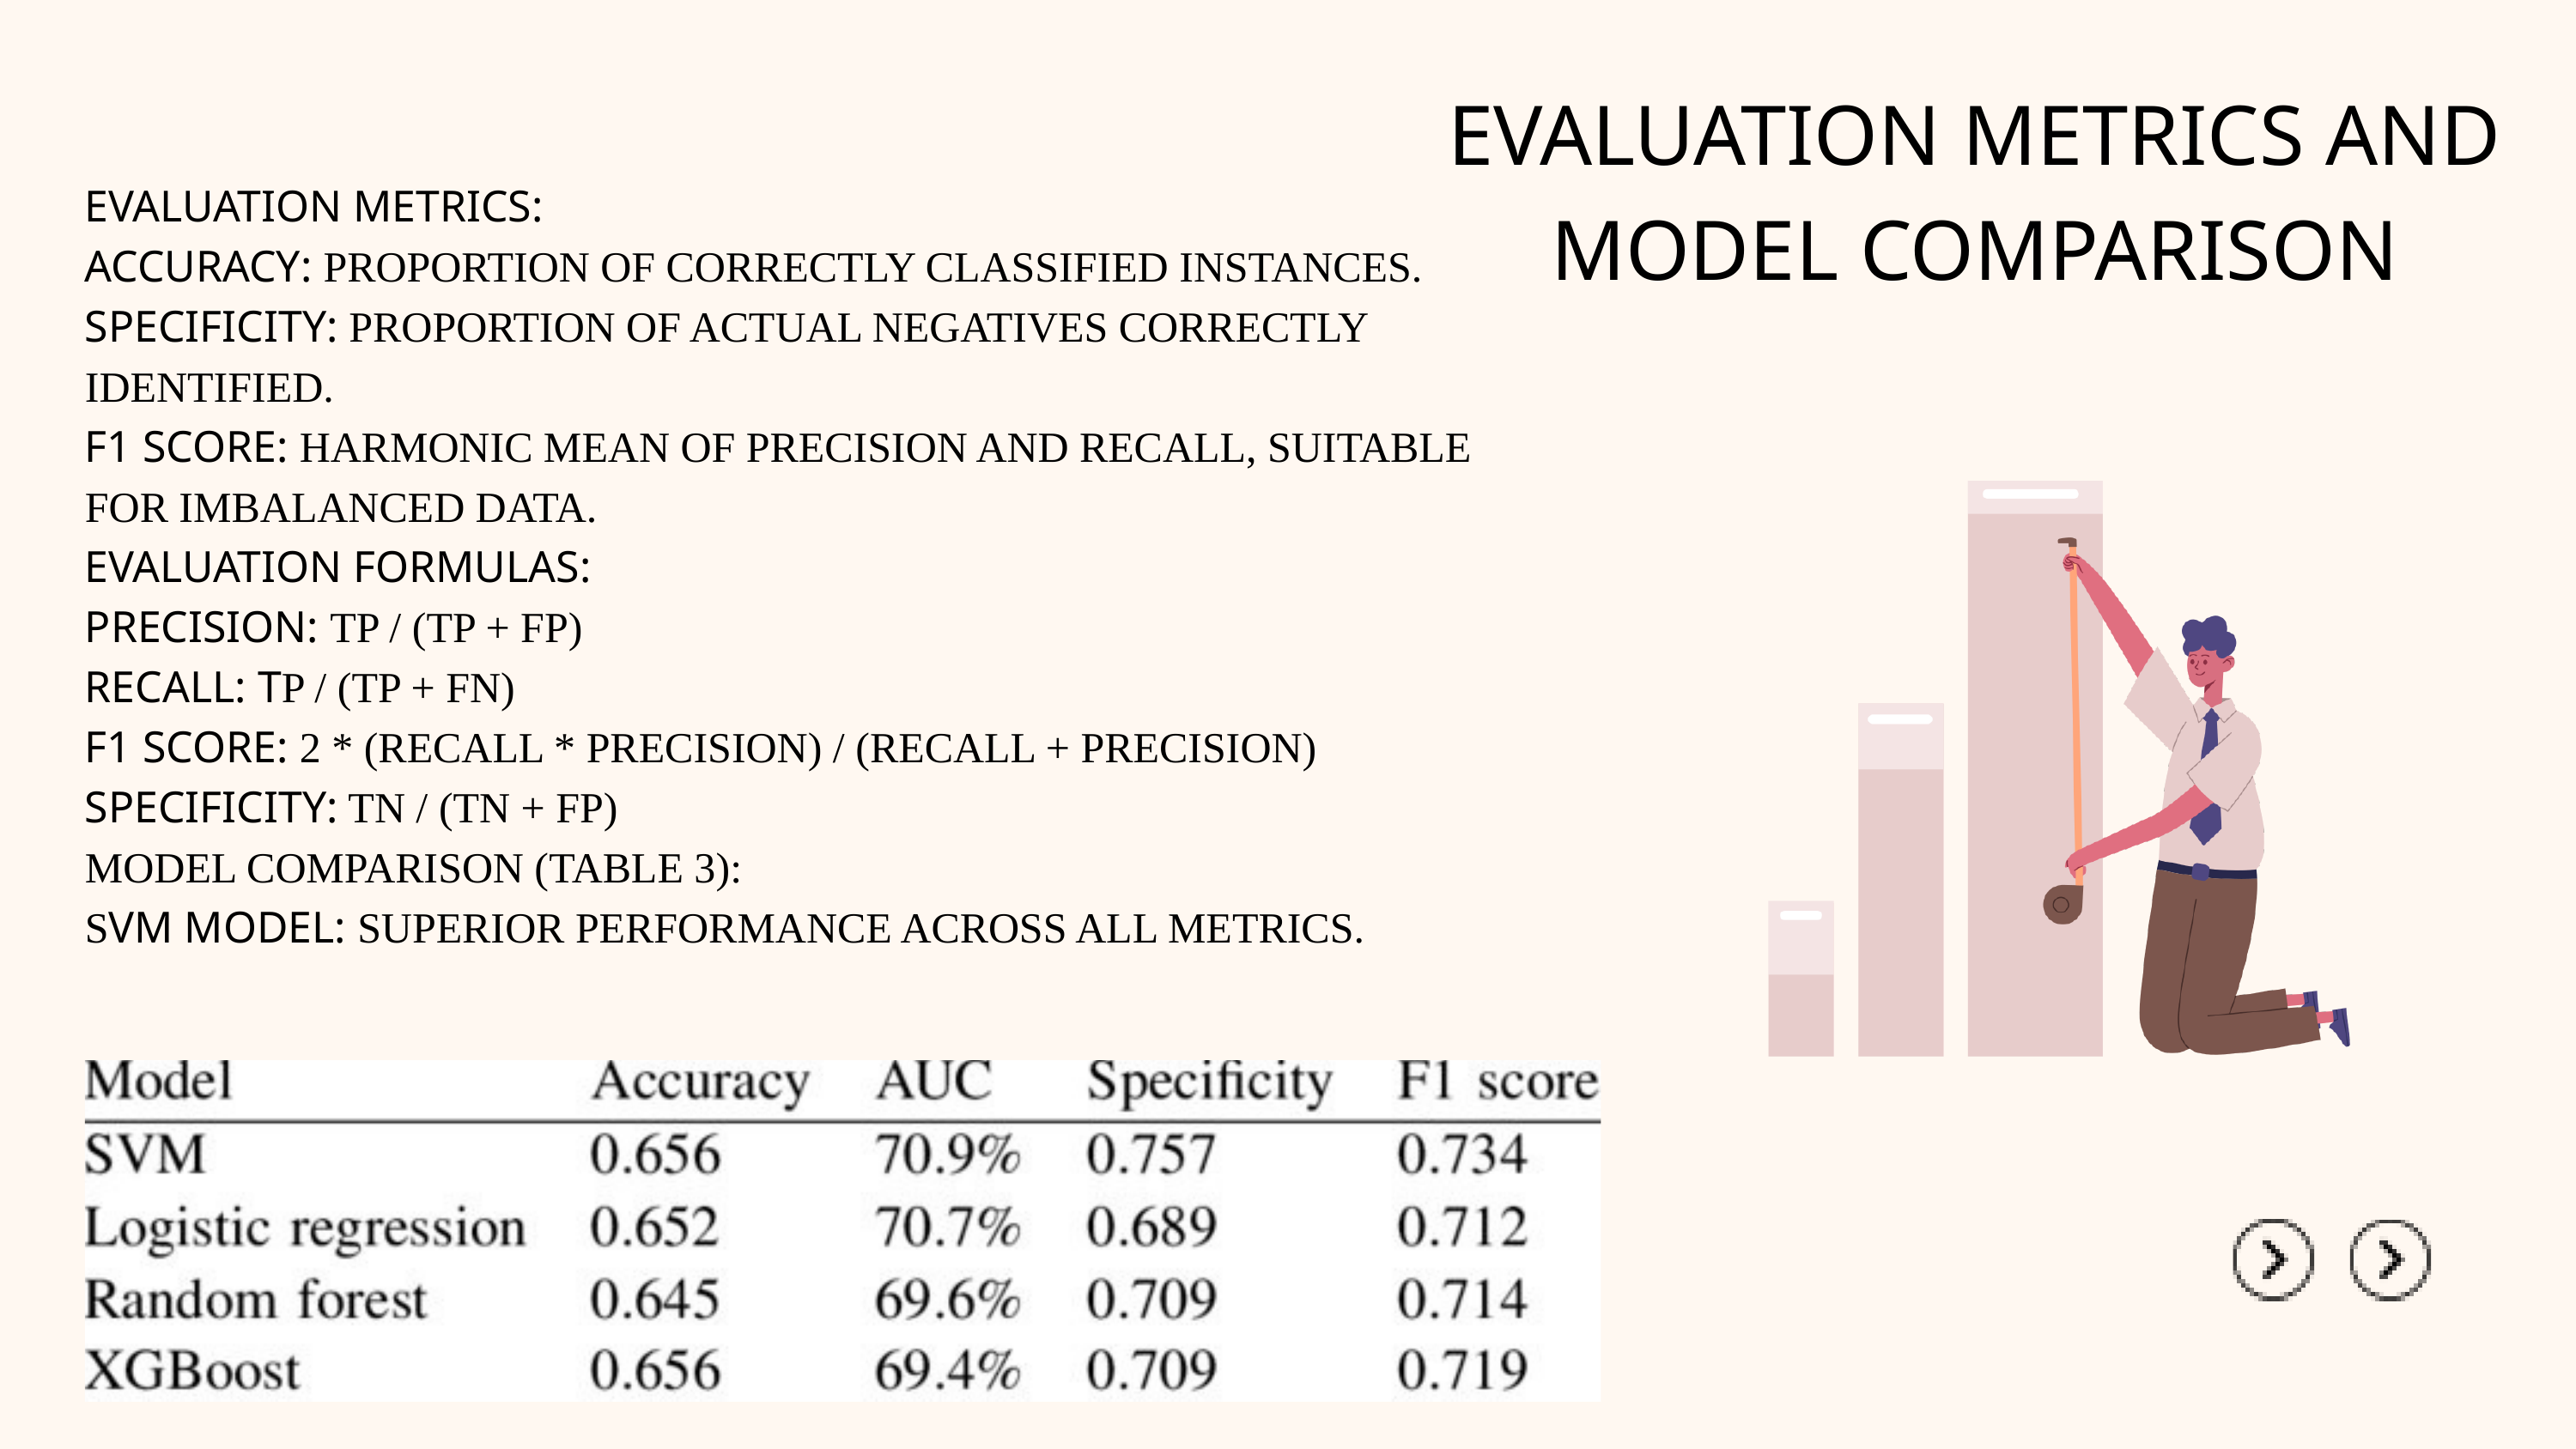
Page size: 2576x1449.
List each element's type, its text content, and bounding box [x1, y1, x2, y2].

text_box EVALUATION METRICS AND MODEL COMPARISON [1373, 65, 2576, 297]
text_box [2349, 1220, 2432, 1301]
text_box [2233, 1219, 2315, 1301]
text_box EVALUATION METRICS: ACCURACY: PROPORTION OF CORRECTLY CLASSIFIED INSTANCES. SPECIFICITY: PROPORTION OF ACTUAL NEGATIVES CORRECTLY IDENTIFIED. F1 SCORE: HARMONIC MEAN OF PRECISION AND RECALL, SUITABLE FOR IMBALANCED DATA. EVALUATION FORMULAS: PRECISION: TP / (TP + FP) RECALL: TP / (TP + FN) F1 SCORE: 2 * (RECALL * PRECISION) / (RECALL + PRECISION) SPECIFICITY: TN / (TN + FP) MODEL COMPARISON (TABLE 3): SVM MODEL: SUPERIOR PERFORMANCE ACROSS ALL METRICS. [84, 170, 1516, 1012]
text_box [1768, 481, 2350, 1061]
text_box [84, 1060, 1601, 1402]
